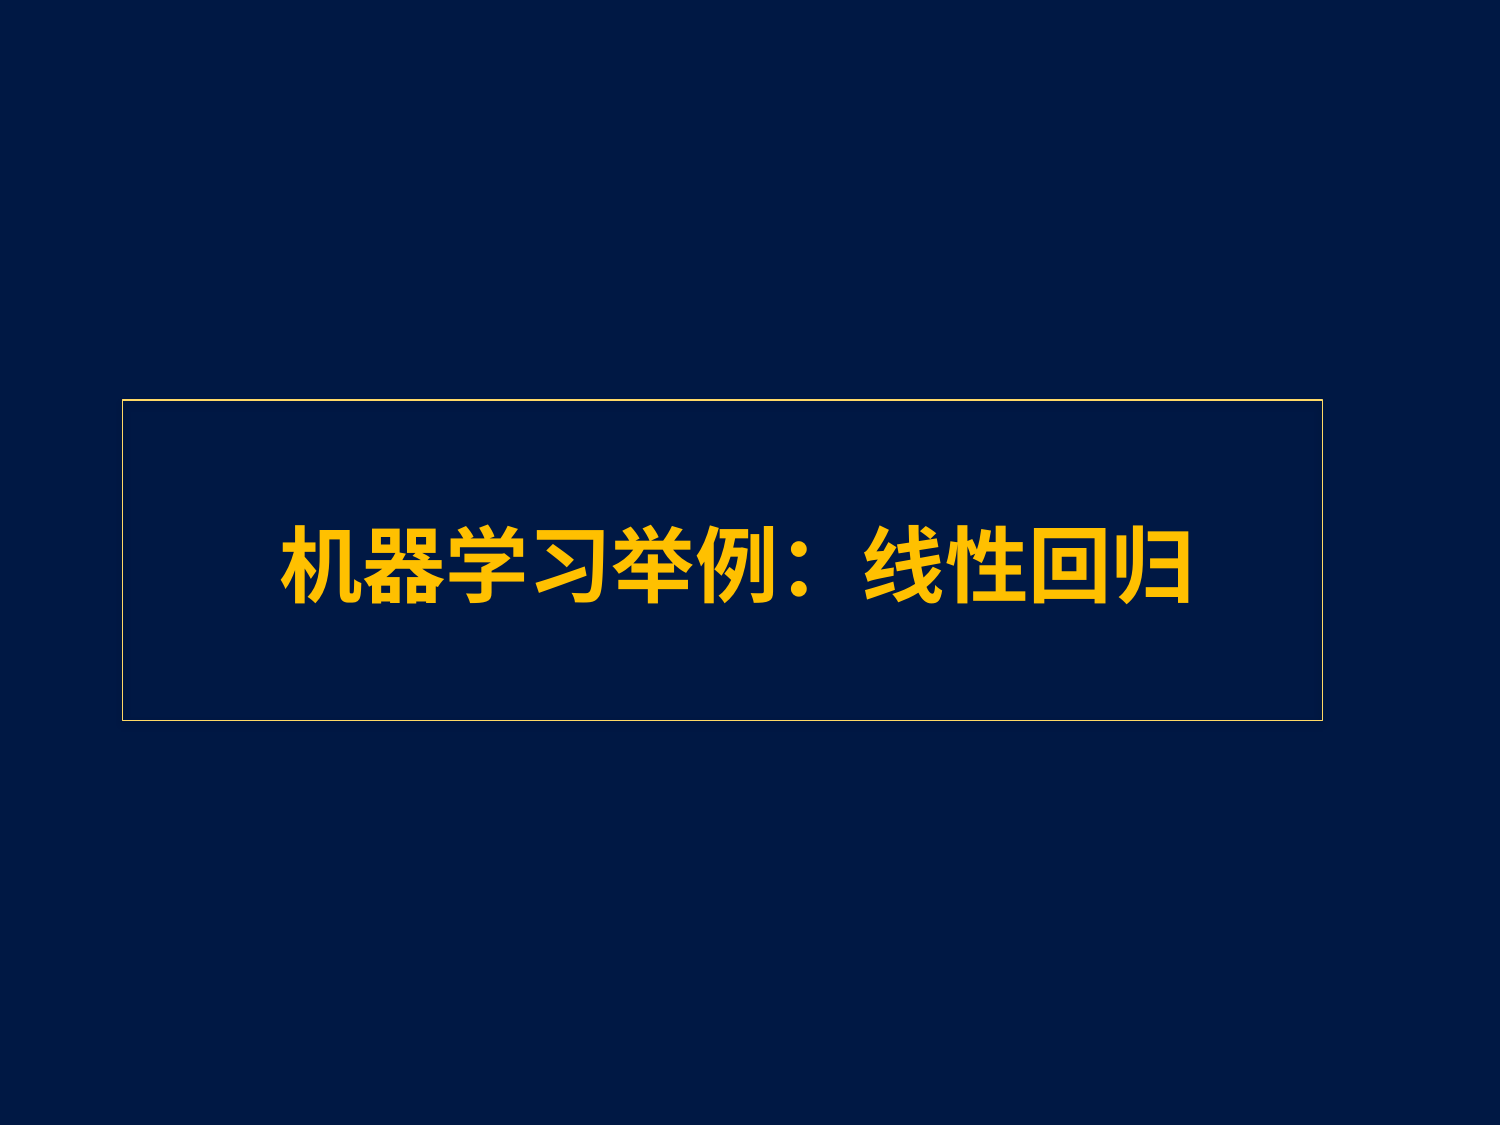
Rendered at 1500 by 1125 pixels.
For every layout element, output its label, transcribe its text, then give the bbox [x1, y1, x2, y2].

title 机器学习举例：线性回归 [174, 438, 1300, 688]
